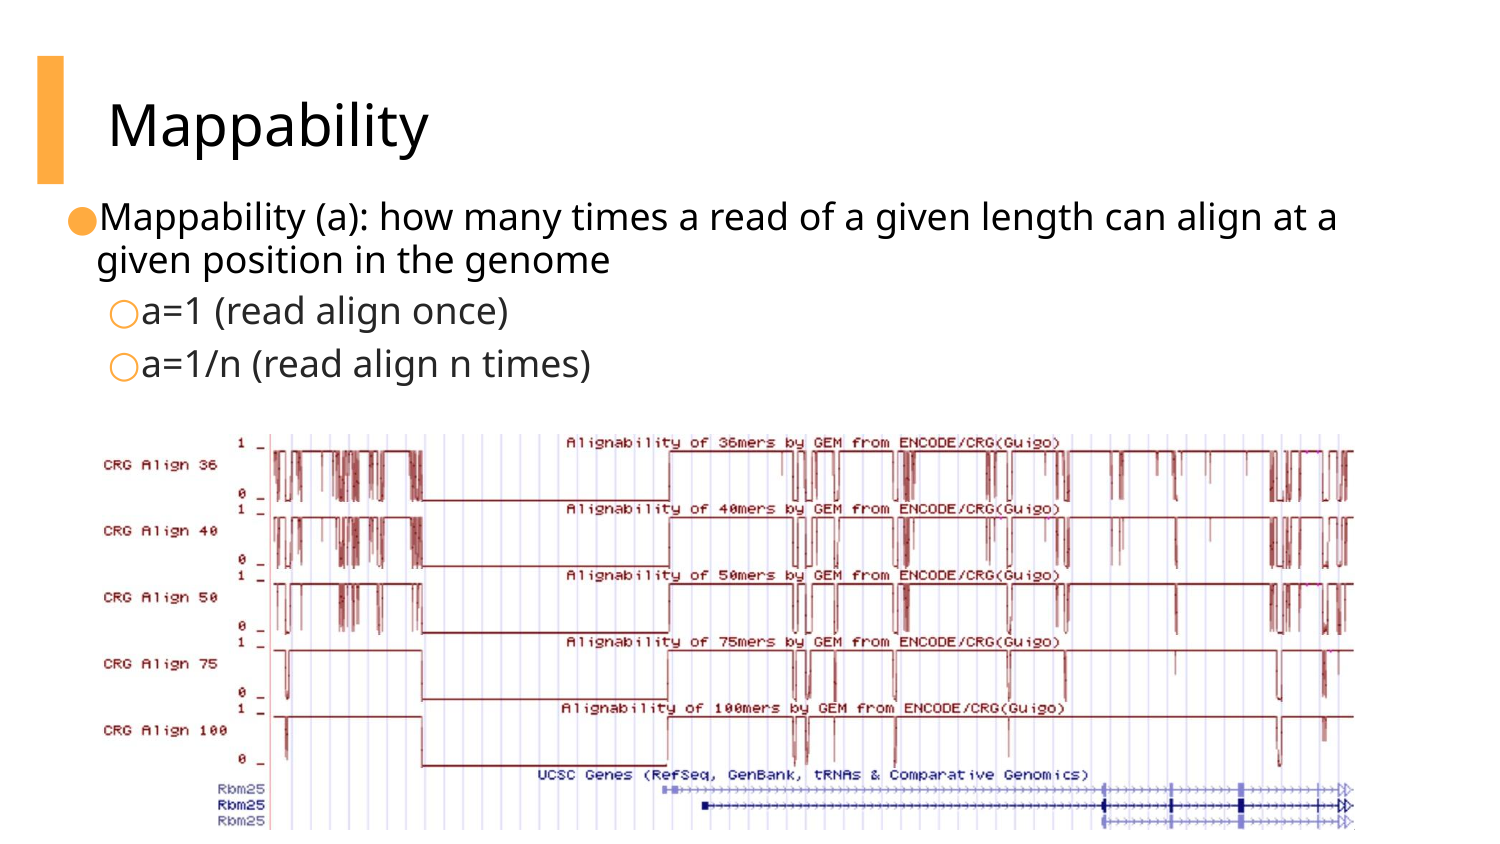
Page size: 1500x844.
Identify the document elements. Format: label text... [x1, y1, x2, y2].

picture [101, 434, 1355, 830]
list Mappability (a): how many times a read of a given length can align at a given position in the genome a=1 (read align once) a=1/n (read align n times) [51, 189, 1449, 750]
title Mappability [92, 72, 1491, 167]
